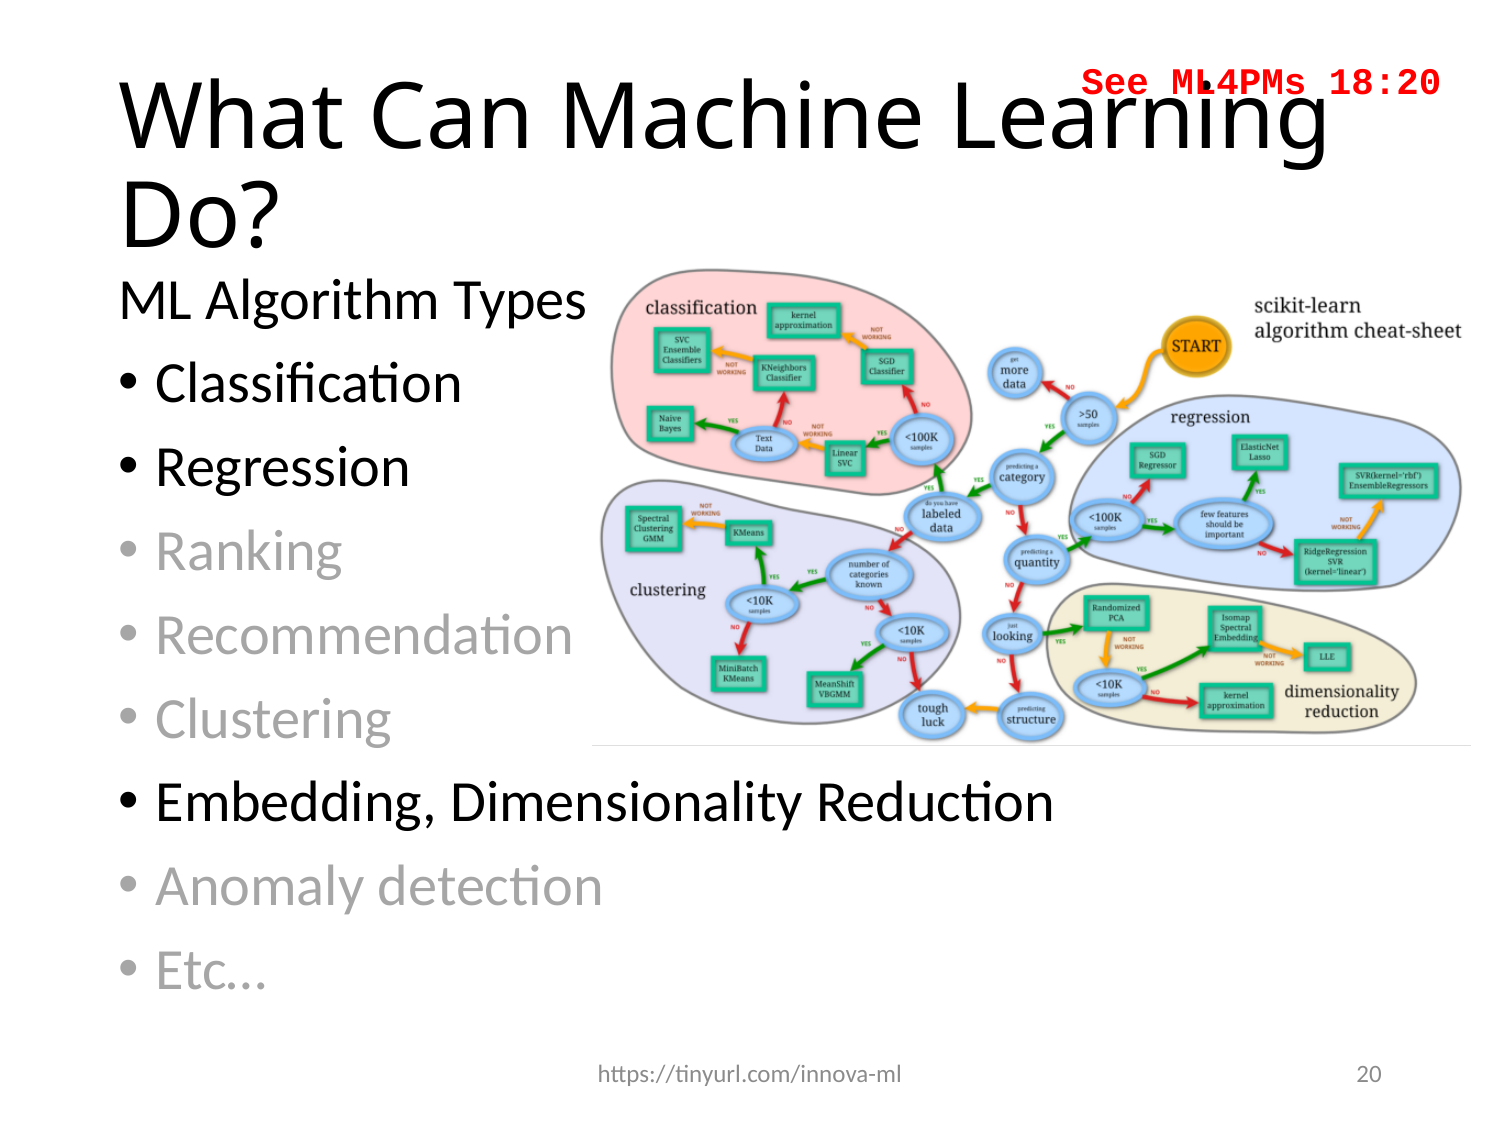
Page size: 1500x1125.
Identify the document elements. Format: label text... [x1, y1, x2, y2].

list ML Algorithm Types Classification Regression Ranking Recommendation Clustering Embedding, Dimensionality Reduction Anomaly detection Etc… [103, 261, 1397, 1014]
title What Can Machine Learning Do? [103, 59, 1397, 261]
footer https://tinyurl.com/innova-ml [496, 1042, 1004, 1103]
slide_number 20 [1059, 1042, 1397, 1103]
picture [592, 261, 1471, 749]
text_box See ML4PMs 18:20 [1059, 49, 1457, 110]
